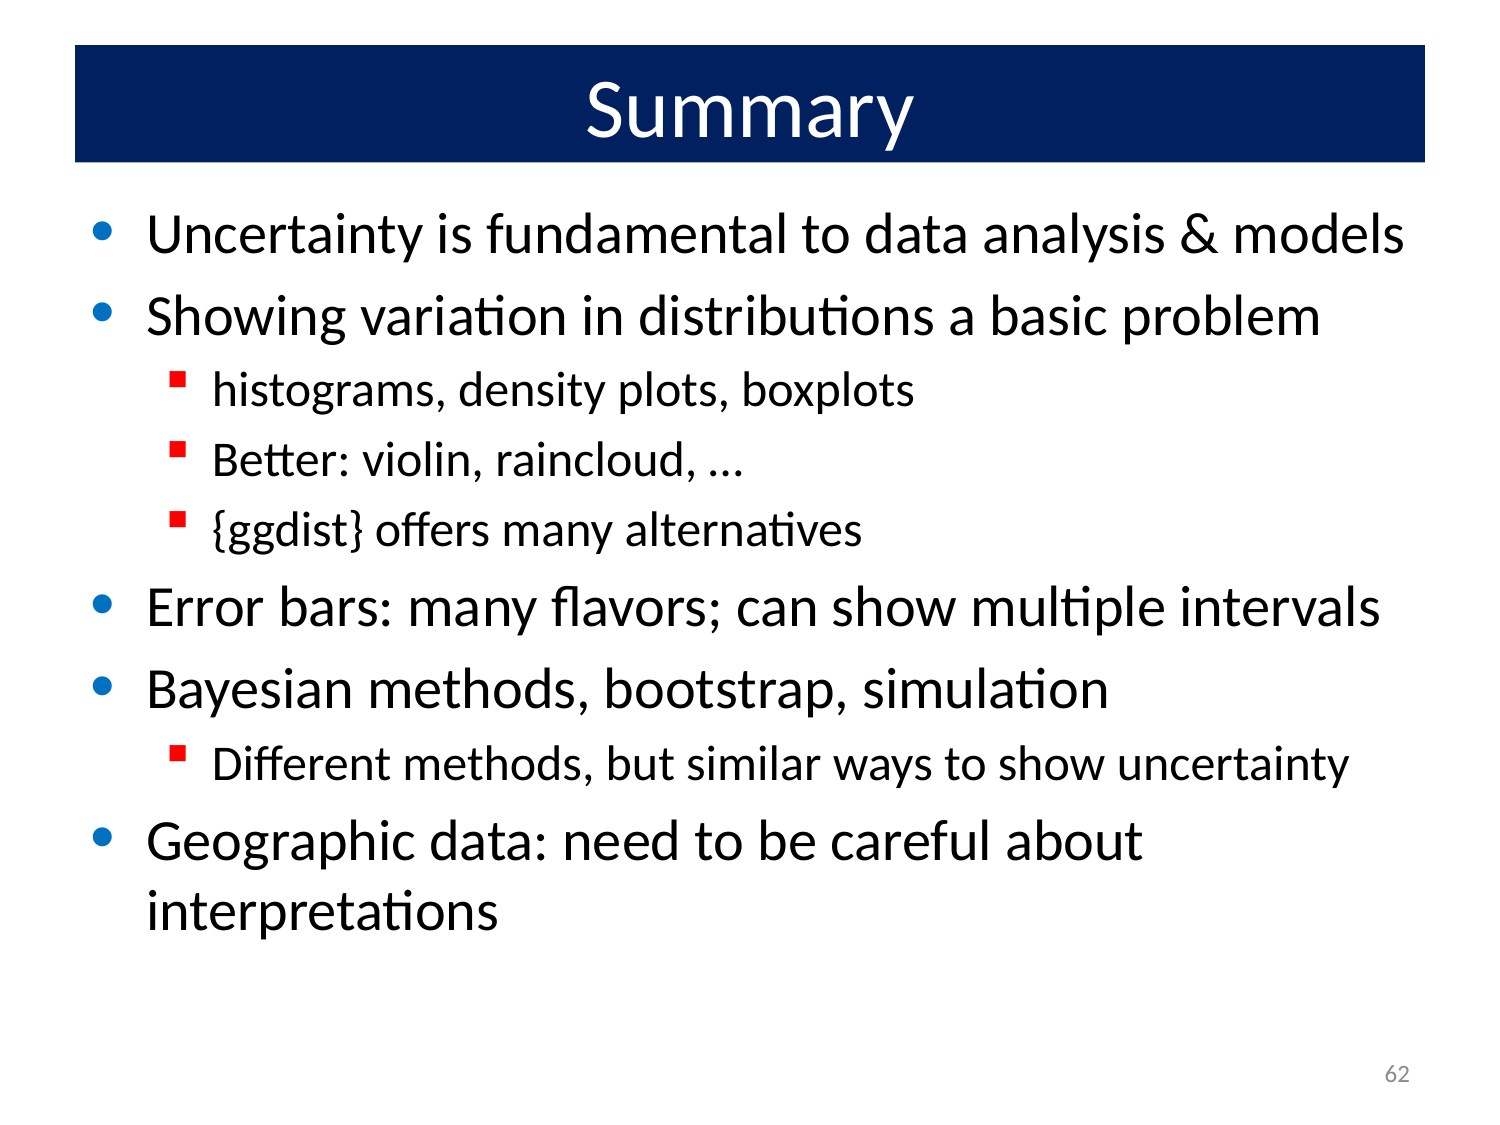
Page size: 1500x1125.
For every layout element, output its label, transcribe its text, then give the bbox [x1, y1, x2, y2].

slide_number 62 [1074, 1042, 1425, 1103]
list Uncertainty is fundamental to data analysis & models Showing variation in distributions a basic problem histograms, density plots, boxplots Better: violin, raincloud, … {ggdist} offers many alternatives Error bars: many flavors; can show multiple intervals Bayesian methods, bootstrap, simulation Different methods, but similar ways to show uncertainty Geographic data: need to be careful about interpretations [75, 187, 1425, 1025]
title Summary [75, 45, 1425, 163]
